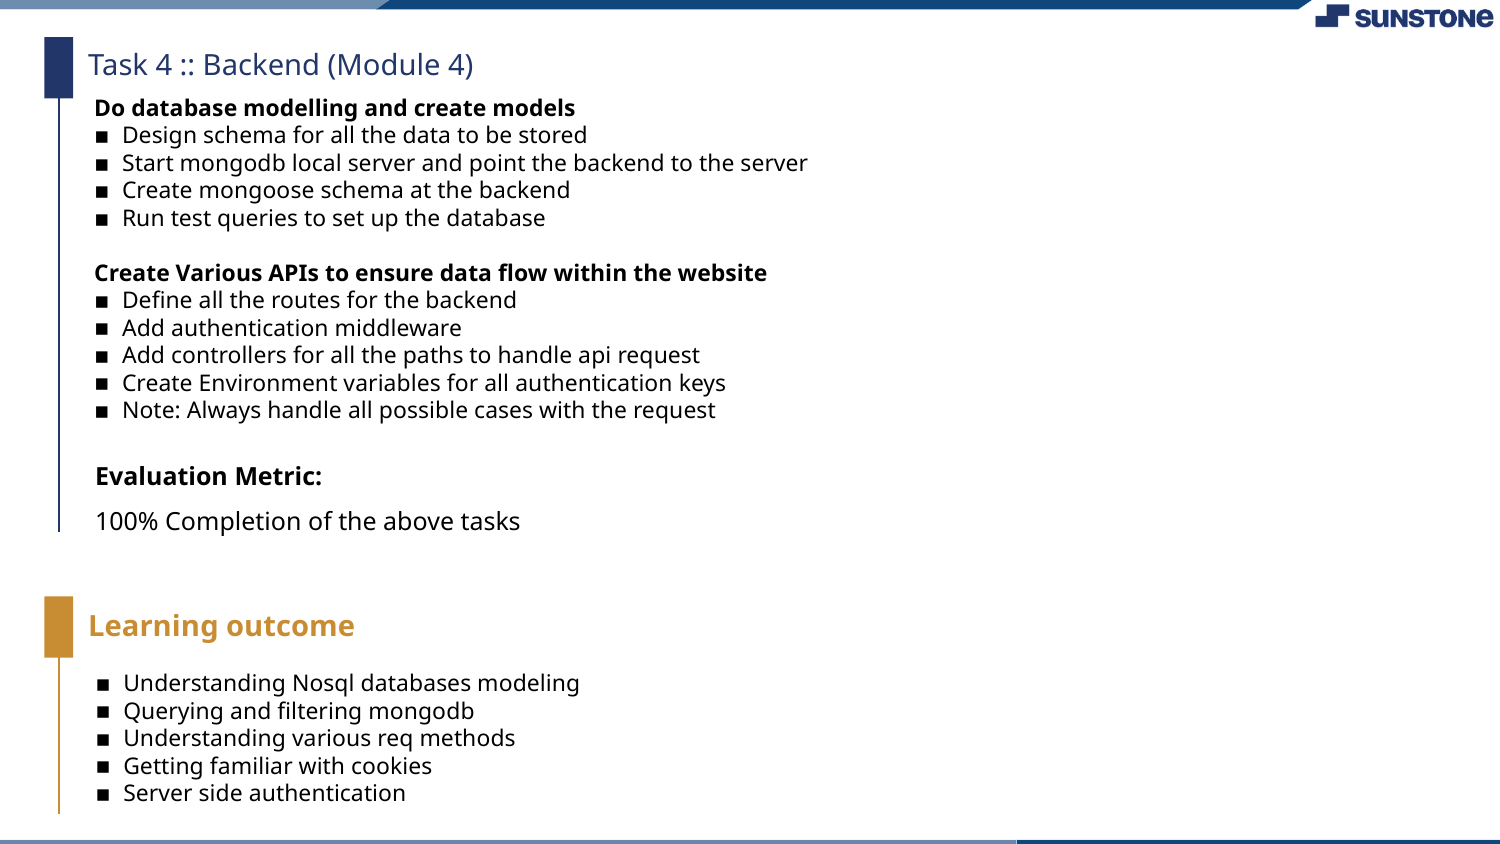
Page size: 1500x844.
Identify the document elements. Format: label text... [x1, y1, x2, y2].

list Understanding Nosql databases modeling Querying and filtering mongodb Understanding various req methods Getting familiar with cookies Server side authentication [80, 661, 1237, 714]
picture [0, 0, 1500, 844]
text_box Task 4 :: Backend (Module 4) [73, 38, 505, 92]
list Do database modelling and create models Design schema for all the data to be stored Start mongodb local server and point the backend to the server Create mongoose schema at the backend Run test queries to set up the database Create Various APIs to ensure data flow within the website Define all the routes for the backend Add authentication middleware Add controllers for all the paths to handle api request Create Environment variables for all authentication keys Note: Always handle all possible cases with the request [79, 86, 1210, 173]
text_box Learning outcome [73, 600, 505, 653]
text_box 100% Completion of the above tasks [80, 505, 834, 551]
text_box Evaluation Metric: [80, 452, 834, 505]
